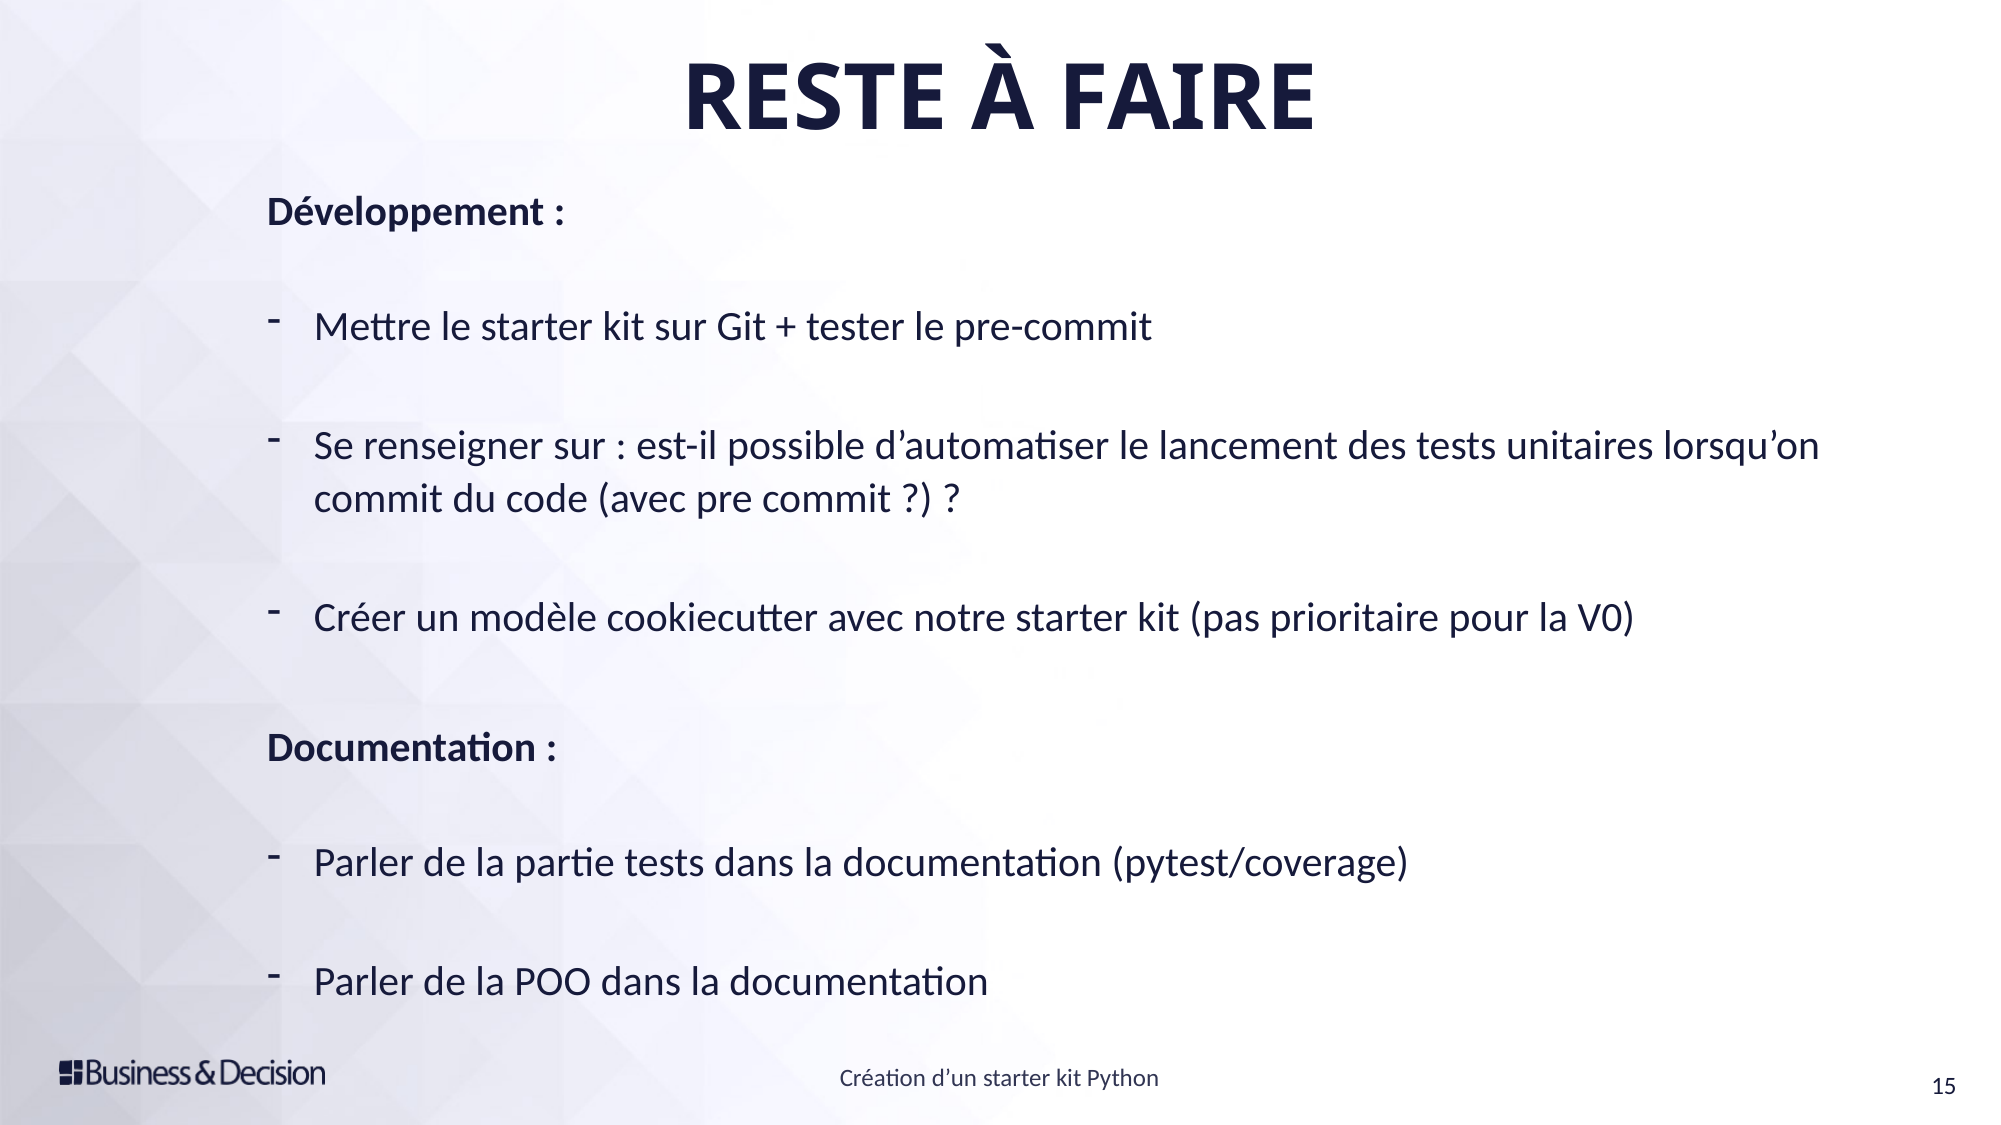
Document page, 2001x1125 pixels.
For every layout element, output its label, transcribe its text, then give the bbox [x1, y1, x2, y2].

footer Création d’un starter kit Python [662, 1046, 1338, 1107]
text_box Reste à faire [0, 6, 2000, 193]
text_box Développement : Mettre le starter kit sur Git + tester le pre-commit Se renseigner sur : est-il possible d’automatiser le lancement des tests unitaires lorsqu’on commit du code (avec pre commit ?) ? Créer un modèle cookiecutter avec notre starter kit (pas prioritaire pour la V0) Documentation : Parler de la partie tests dans la documentation (pytest/coverage) Parler de la POO dans la documentation [252, 173, 1836, 1011]
picture [0, 0, 2001, 1125]
slide_number 15 [1521, 1054, 1972, 1115]
